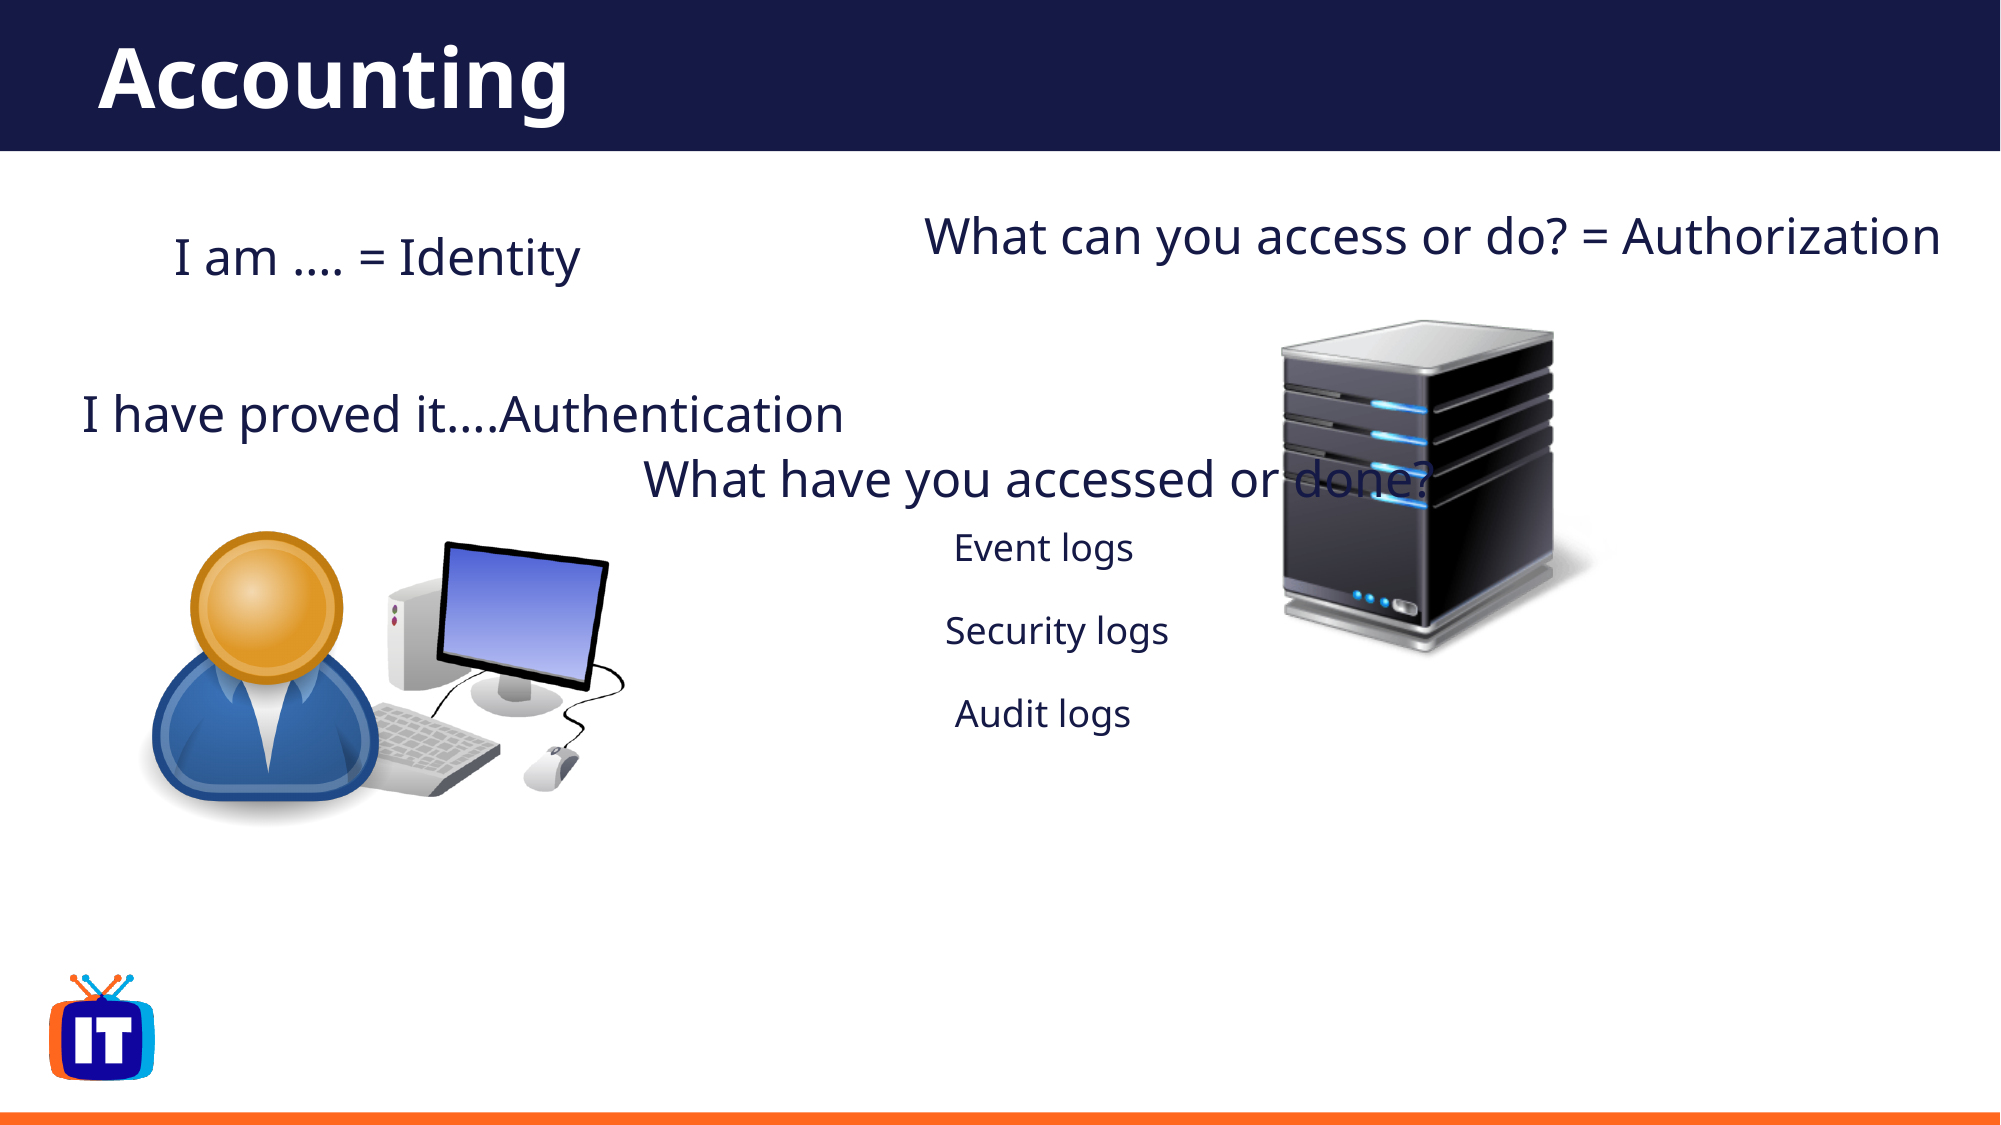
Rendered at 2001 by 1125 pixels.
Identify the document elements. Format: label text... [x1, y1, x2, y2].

title Accounting [83, 0, 1917, 168]
text_box I am …. = Identity [159, 217, 610, 293]
picture [1250, 293, 1617, 661]
picture [103, 509, 664, 842]
text_box Event logs [938, 516, 1150, 577]
text_box What can you access or do? = Authorization [909, 197, 1958, 272]
text_box What have you accessed or done? [628, 439, 1250, 515]
text_box I have proved it….Authentication [68, 374, 862, 450]
text_box Audit logs [940, 682, 1213, 743]
text_box Security logs [930, 600, 1203, 660]
picture [45, 968, 158, 1087]
